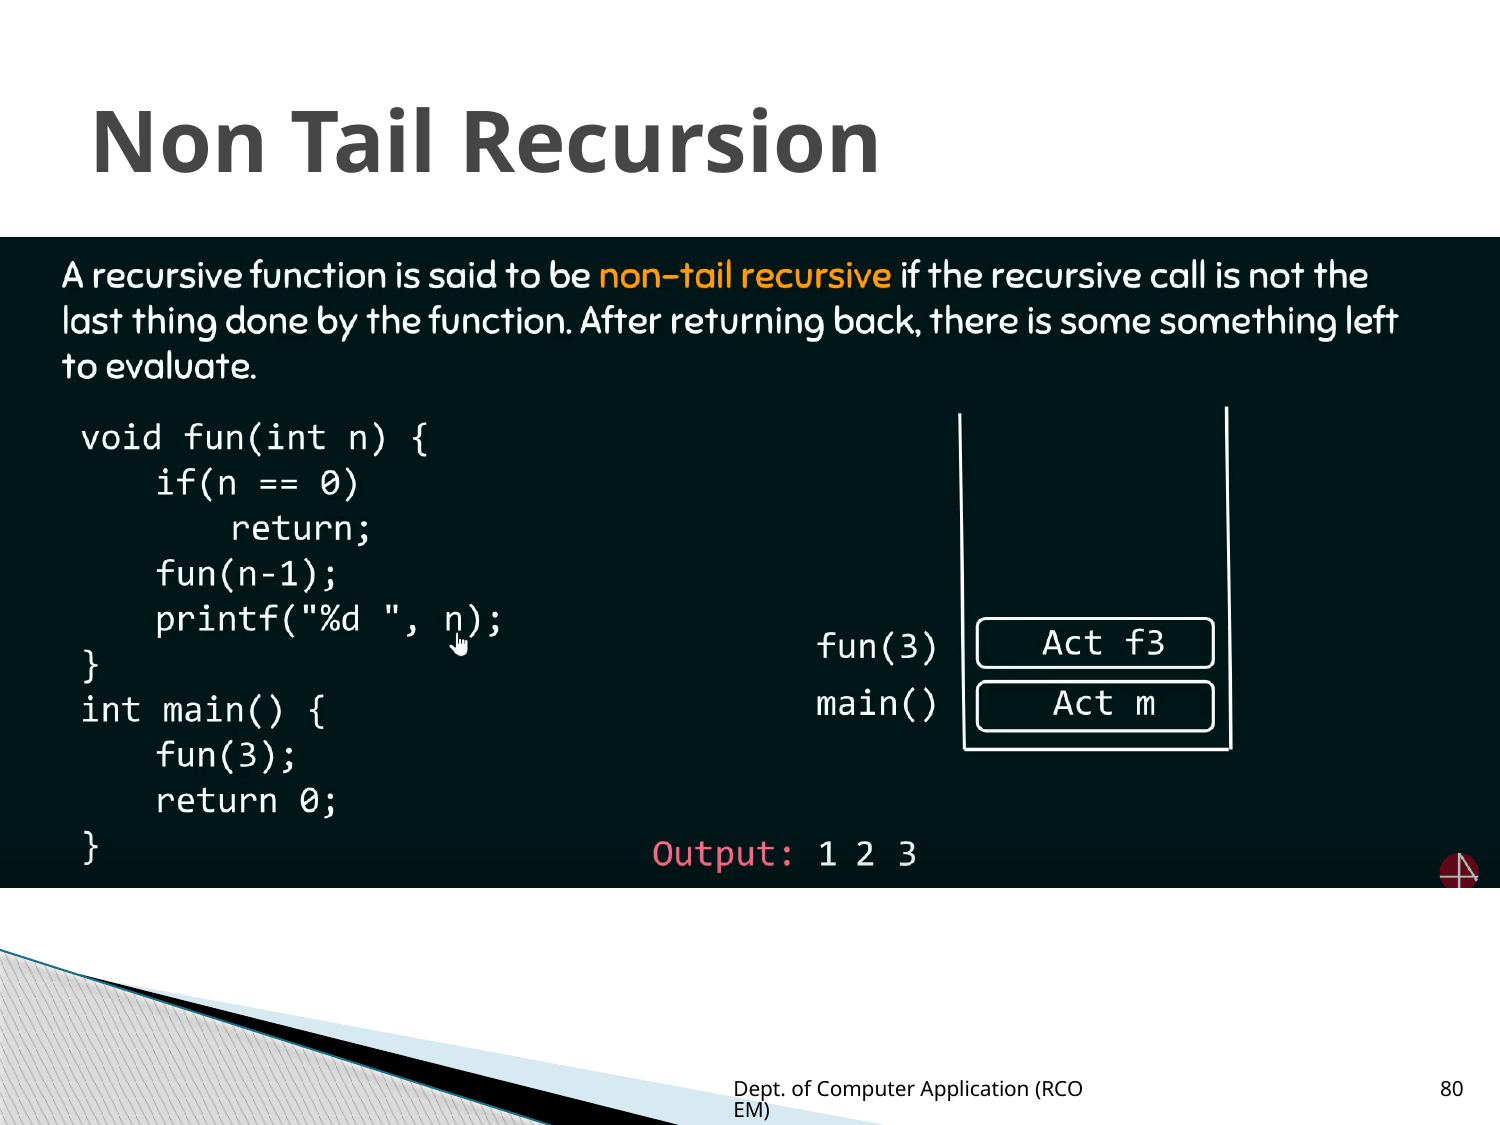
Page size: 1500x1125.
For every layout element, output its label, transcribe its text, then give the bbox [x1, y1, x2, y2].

slide_number 80 [1418, 1051, 1479, 1112]
picture [0, 237, 1500, 888]
title Non Tail Recursion [75, 45, 1425, 233]
footer Dept. of Computer Application (RCOEM) [718, 1051, 1105, 1112]
